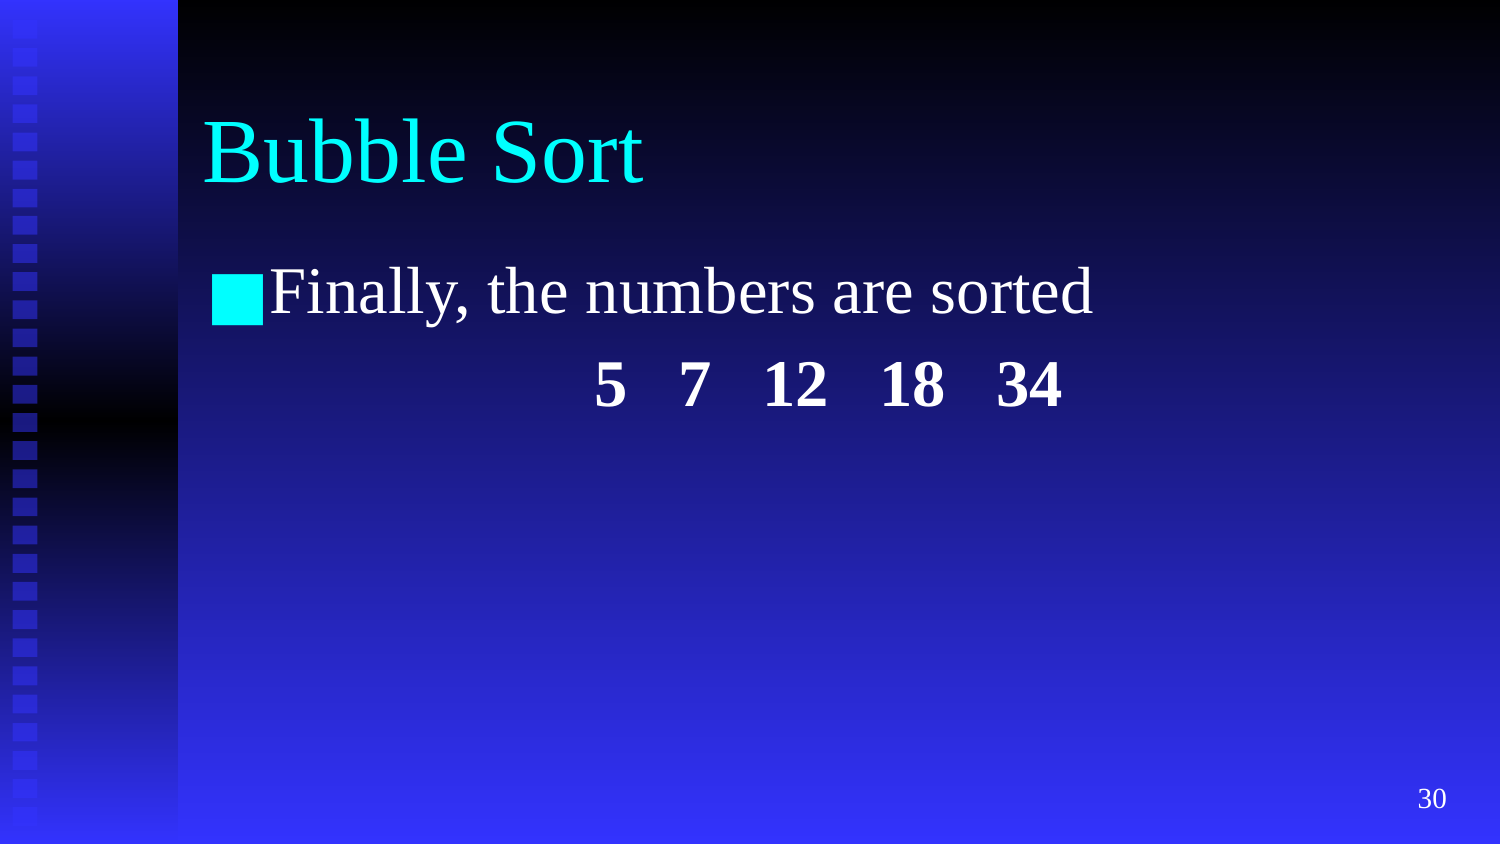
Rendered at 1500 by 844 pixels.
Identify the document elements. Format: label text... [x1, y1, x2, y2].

title Bubble Sort [187, 75, 1463, 216]
text_box ‹#› [1149, 768, 1463, 826]
list Finally, the numbers are sorted 5 7 12 18 34 [191, 239, 1467, 746]
